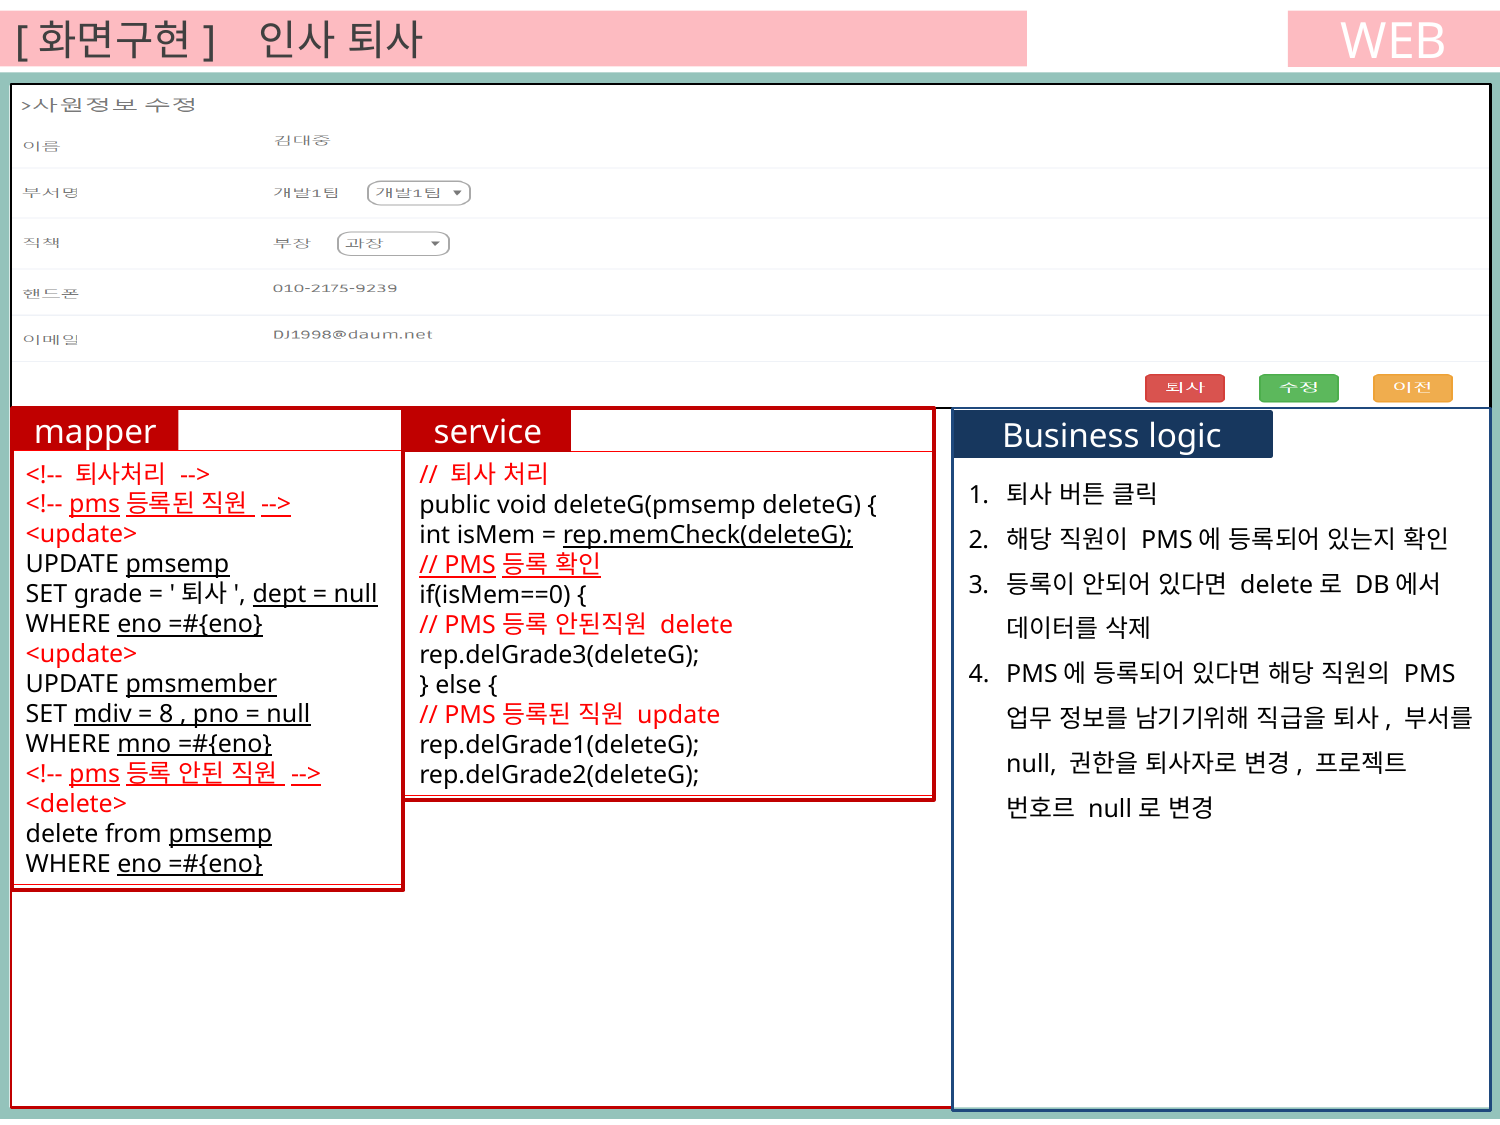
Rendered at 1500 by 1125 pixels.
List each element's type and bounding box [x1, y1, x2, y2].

text_box [1286, 9, 1500, 69]
picture [11, 85, 1490, 407]
text_box [0, 72, 1500, 1120]
text_box [0, 9, 1029, 68]
